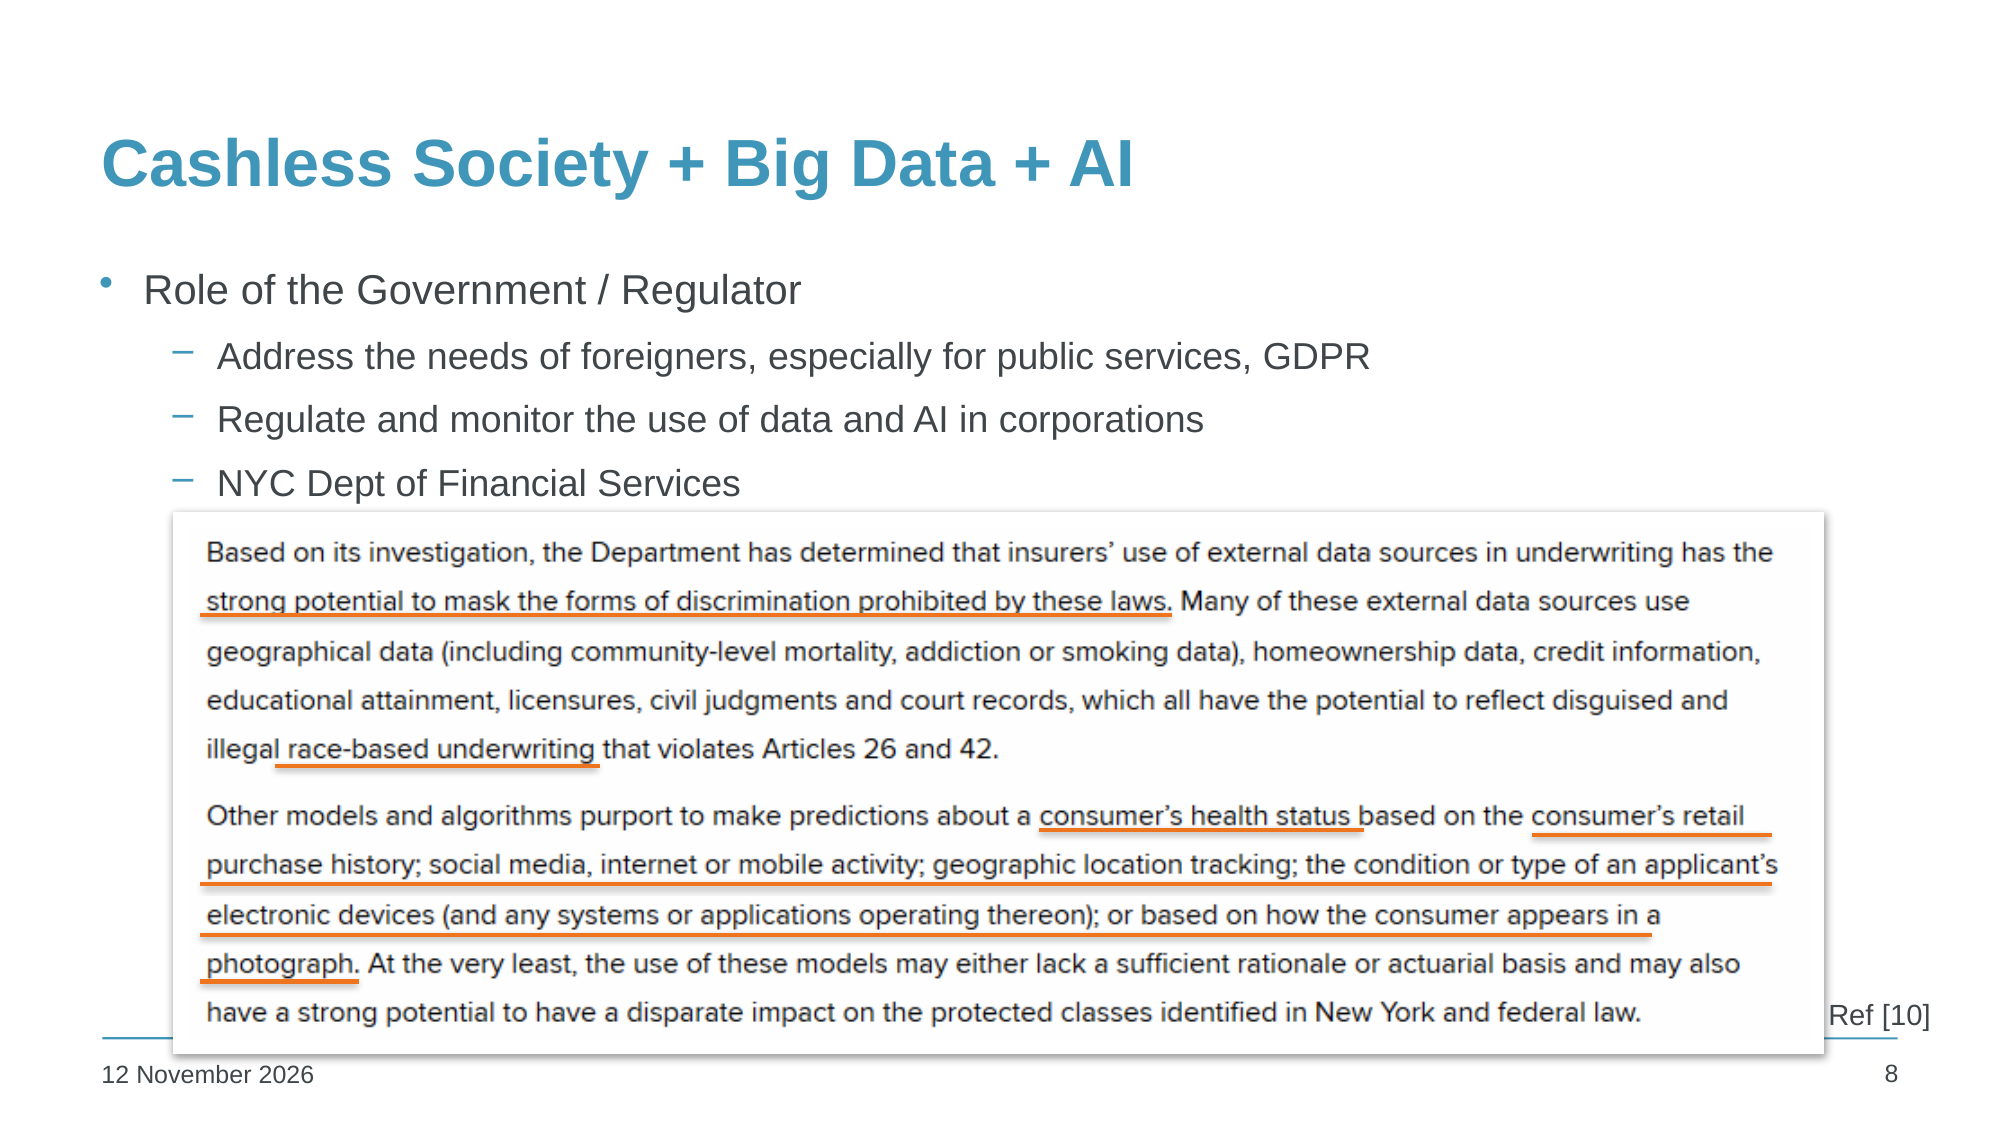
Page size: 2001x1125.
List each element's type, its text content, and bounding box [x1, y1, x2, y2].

picture [187, 526, 1810, 1040]
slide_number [86, 1051, 528, 1106]
list Role of the Government / Regulator Address the needs of foreigners, especially for public services, GDPR Regulate and monitor the use of data and AI in corporations NYC Dept of Financial Services [84, 255, 1914, 1017]
slide_number 8 [1771, 1050, 1914, 1106]
title Cashless Society + Big Data + AI [86, 66, 1900, 254]
text_box Ref [10] [1817, 988, 1946, 1039]
